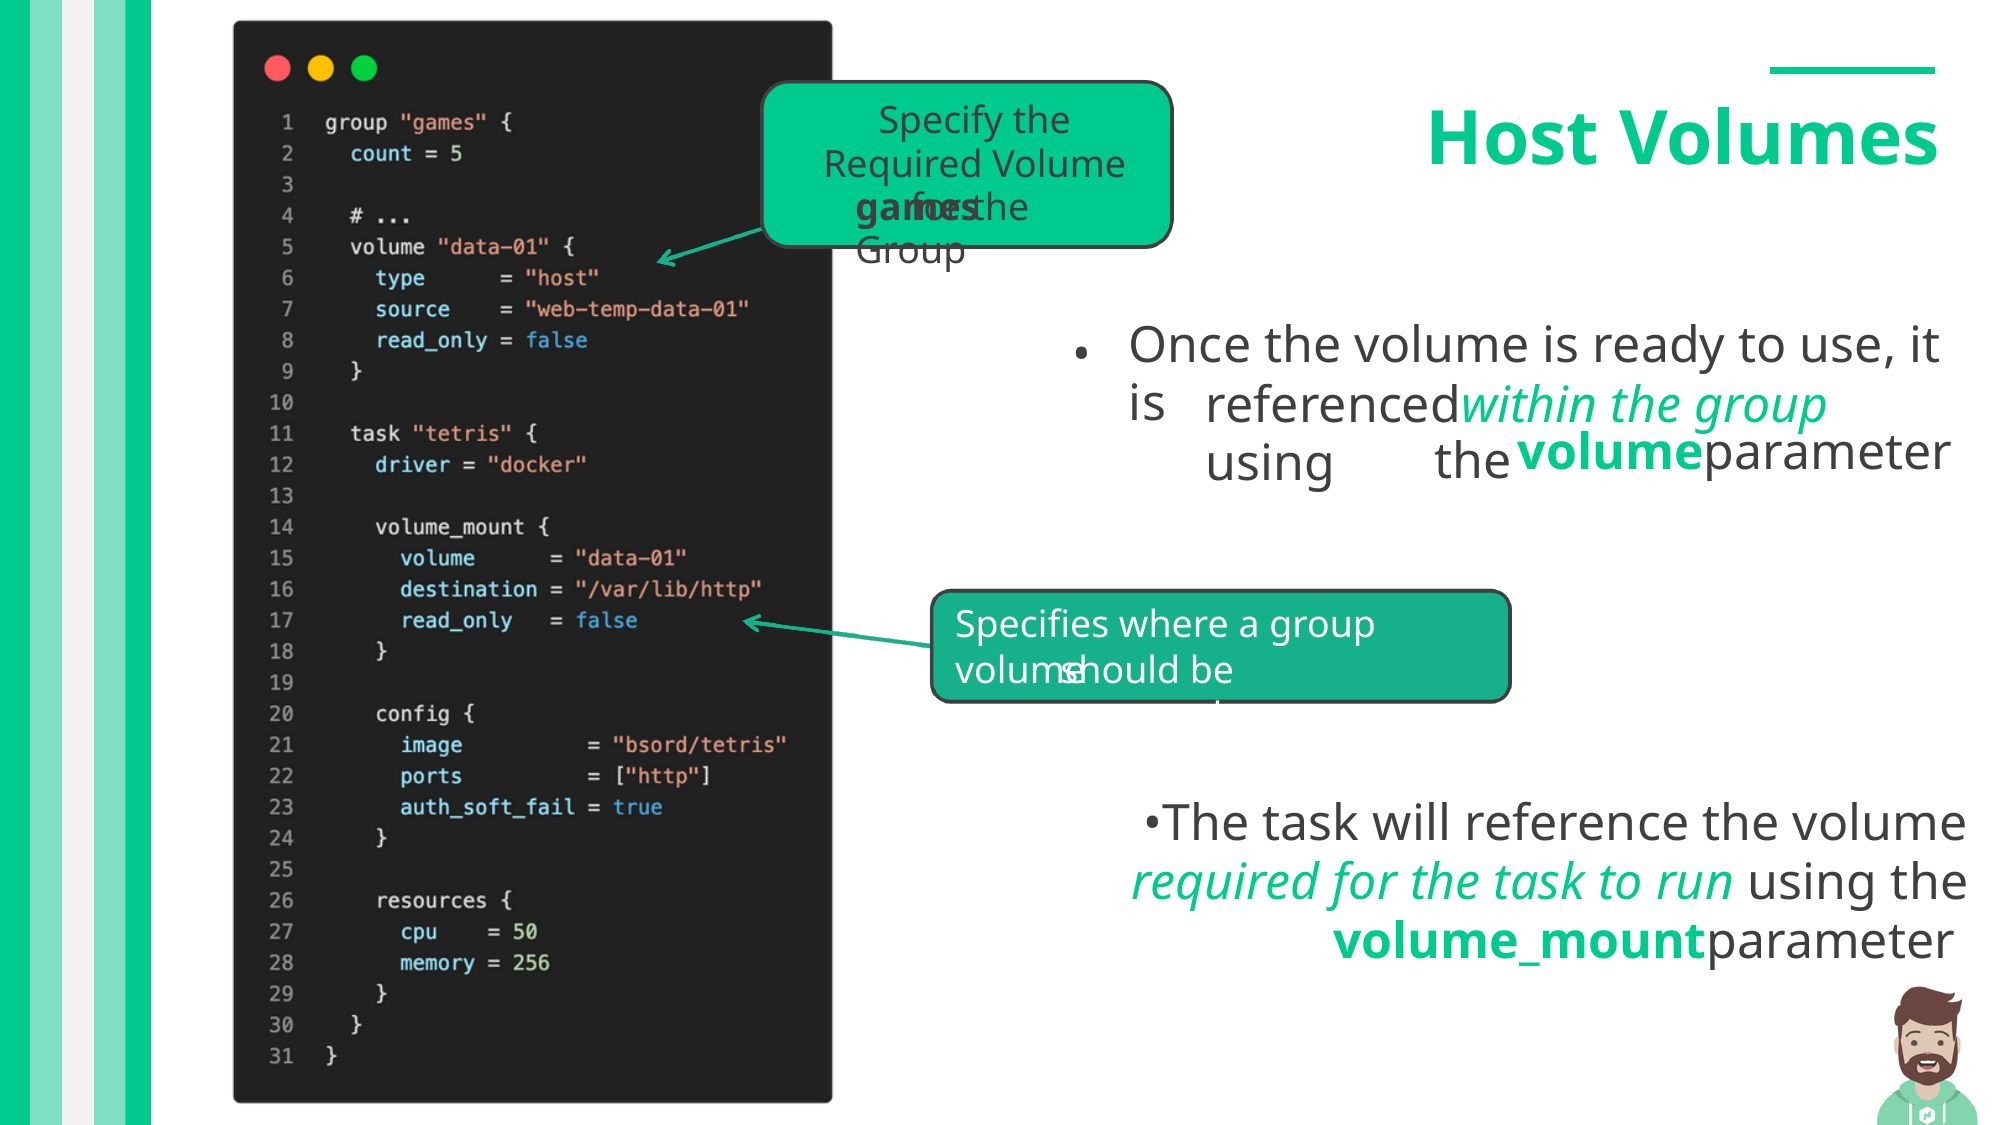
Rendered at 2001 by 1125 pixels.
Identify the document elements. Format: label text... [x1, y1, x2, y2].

text_box [1876, 986, 1978, 1125]
text_box [731, 578, 1522, 714]
text_box • [1072, 311, 1091, 382]
text_box Host Volumes [1425, 74, 1950, 180]
text_box the [1434, 431, 1520, 489]
text_box referencedwithin the group using [1205, 375, 1954, 491]
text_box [0, 0, 162, 1125]
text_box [1769, 66, 1936, 75]
text_box should be mounted [1060, 644, 1388, 737]
text_box •The task will reference the volume required for the task to run using the volume_mountparameter [1122, 791, 1969, 969]
text_box [644, 69, 1185, 277]
text_box Specifies where a group volume [955, 598, 1507, 691]
text_box volumeparameter [1517, 454, 1961, 480]
text_box games Group [855, 185, 1083, 272]
text_box Once the volume is ready to use, it is [1128, 314, 1969, 430]
text_box Specify the Required Volume for the [795, 98, 1154, 228]
text_box [1919, 1106, 1935, 1125]
text_box [167, 0, 900, 1125]
